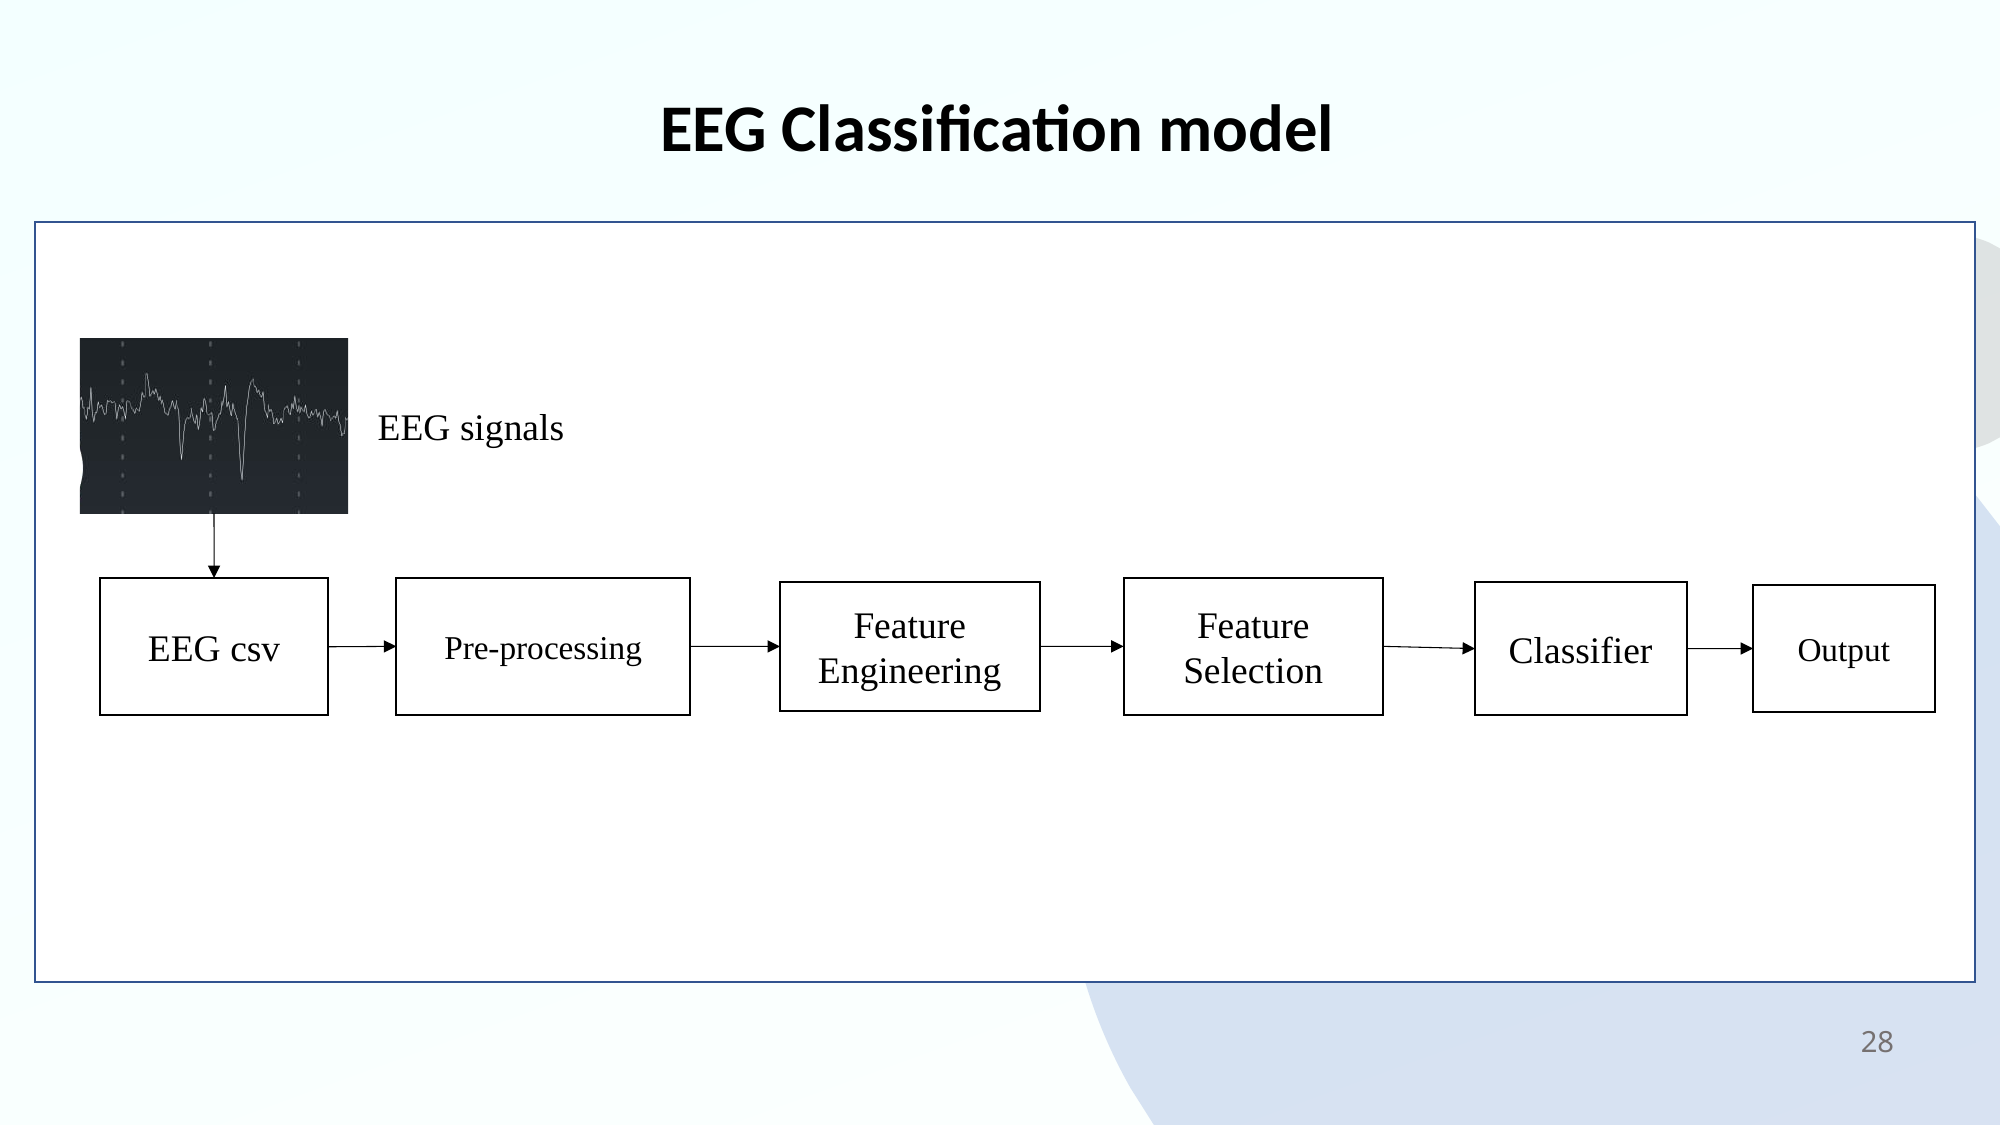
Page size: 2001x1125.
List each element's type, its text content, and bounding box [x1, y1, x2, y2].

text_box Classifier [1474, 581, 1688, 716]
text_box Output [1752, 584, 1936, 713]
title EEG Classification model [85, 86, 1910, 192]
text_box Feature Engineering [779, 581, 1041, 712]
picture [79, 338, 349, 514]
text_box Feature Selection [1123, 577, 1384, 716]
text_box EEG signals [363, 395, 580, 456]
text_box Pre-processing [395, 577, 691, 716]
text_box EEG csv [99, 577, 329, 716]
text_box [34, 221, 1976, 983]
text_box 28 [1459, 1016, 1909, 1076]
